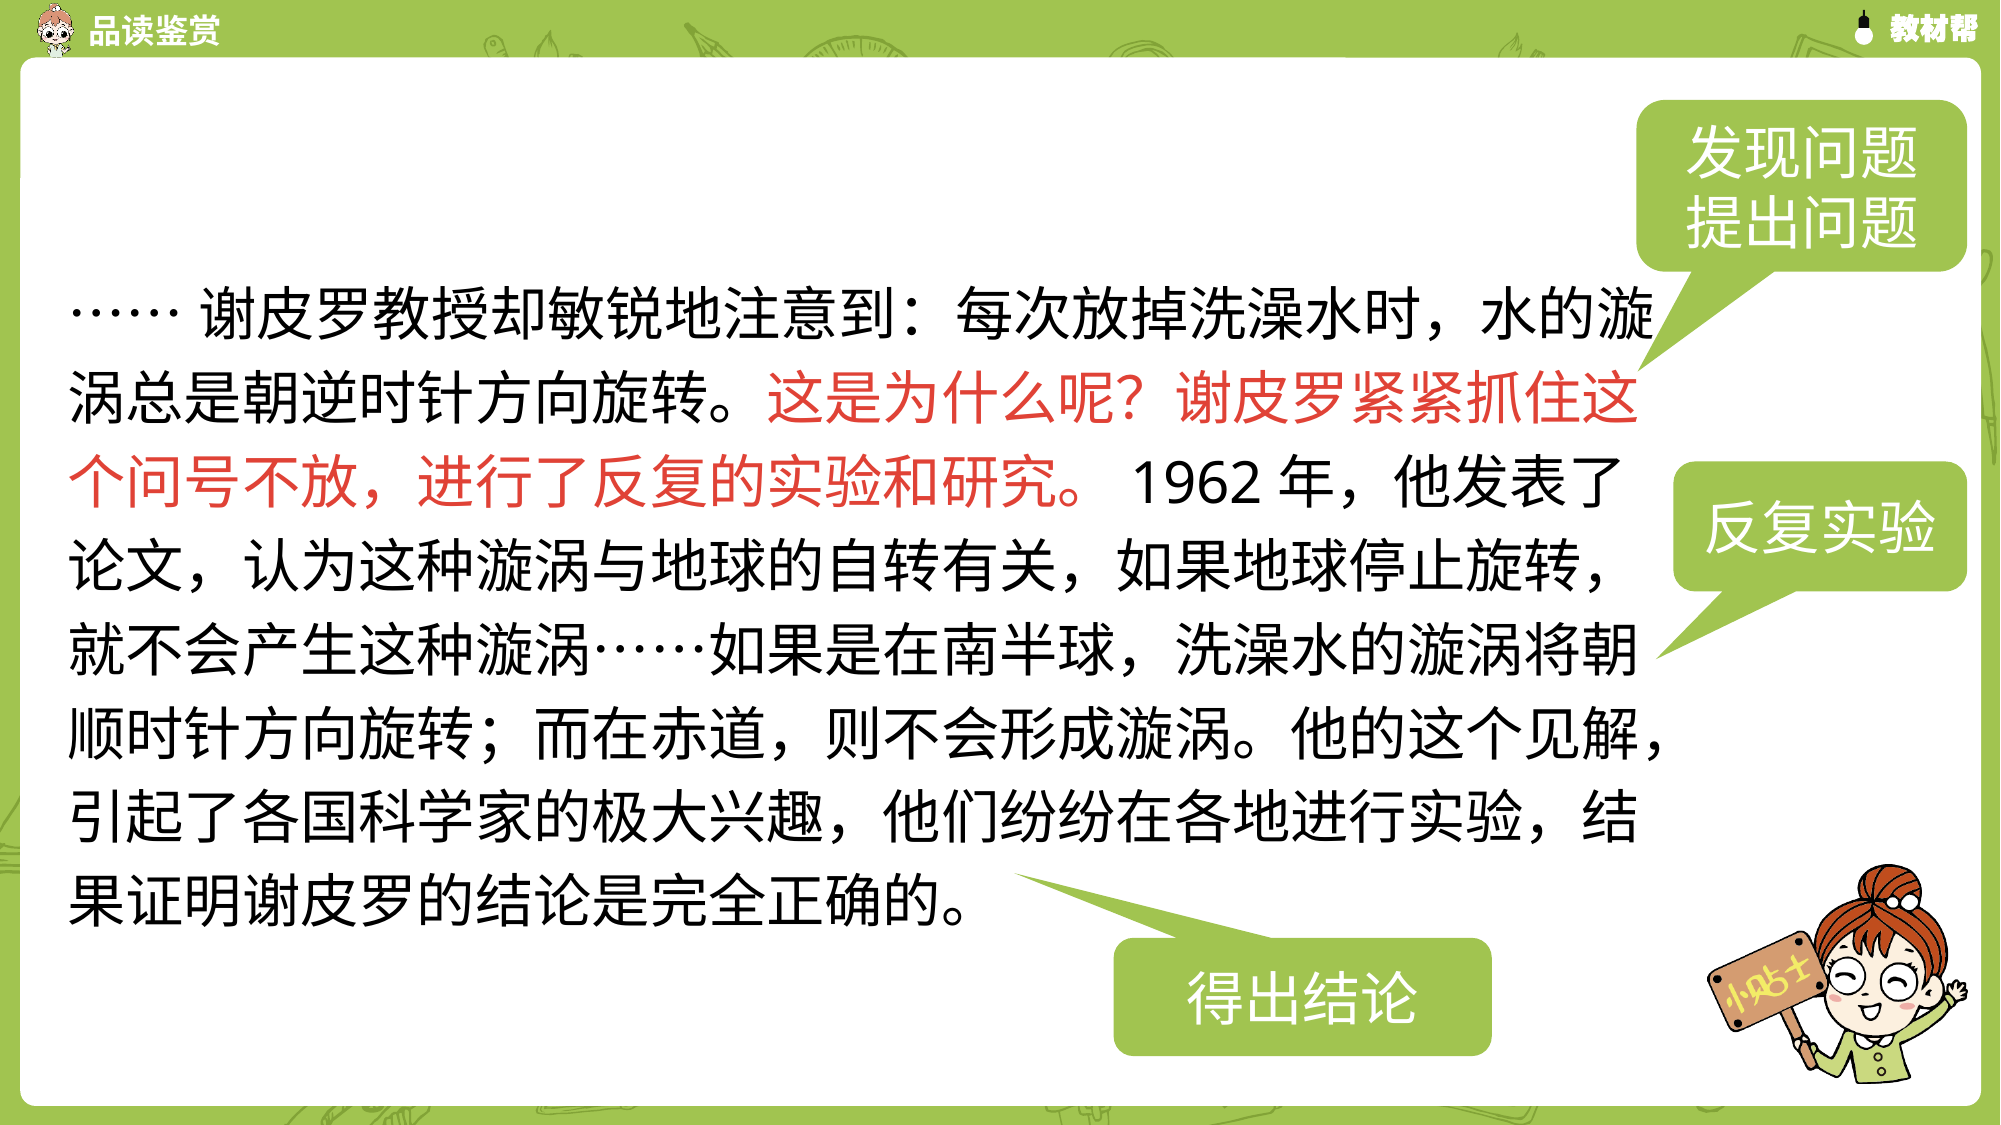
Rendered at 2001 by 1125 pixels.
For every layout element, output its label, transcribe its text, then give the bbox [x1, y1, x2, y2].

picture [1707, 864, 1968, 1084]
text_box 反复实验 [1655, 460, 1969, 661]
picture [36, 1, 75, 58]
text_box ……谢皮罗教授却敏锐地注意到：每次放掉洗澡水时，水的漩涡总是朝逆时针方向旋转。这是为什么呢？谢皮罗紧紧抓住这个问号不放，进行了反复的实验和研究。1962年，他发表了论文，认为这种漩涡与地球的自转有关，如果地球停止旋转，就不会产生这种漩涡……如果是在南半球，洗澡水的漩涡将朝顺时针方向旋转；而在赤道，则不会形成漩涡。他的这个见解，引起了各国科学家的极大兴趣，他们纷纷在各地进行实验，结果证明谢皮罗的结论是完全正确的。 [52, 255, 1674, 942]
text_box 得出结论 [1013, 872, 1493, 1058]
text_box 发现问题 提出问题 [1635, 98, 1969, 373]
